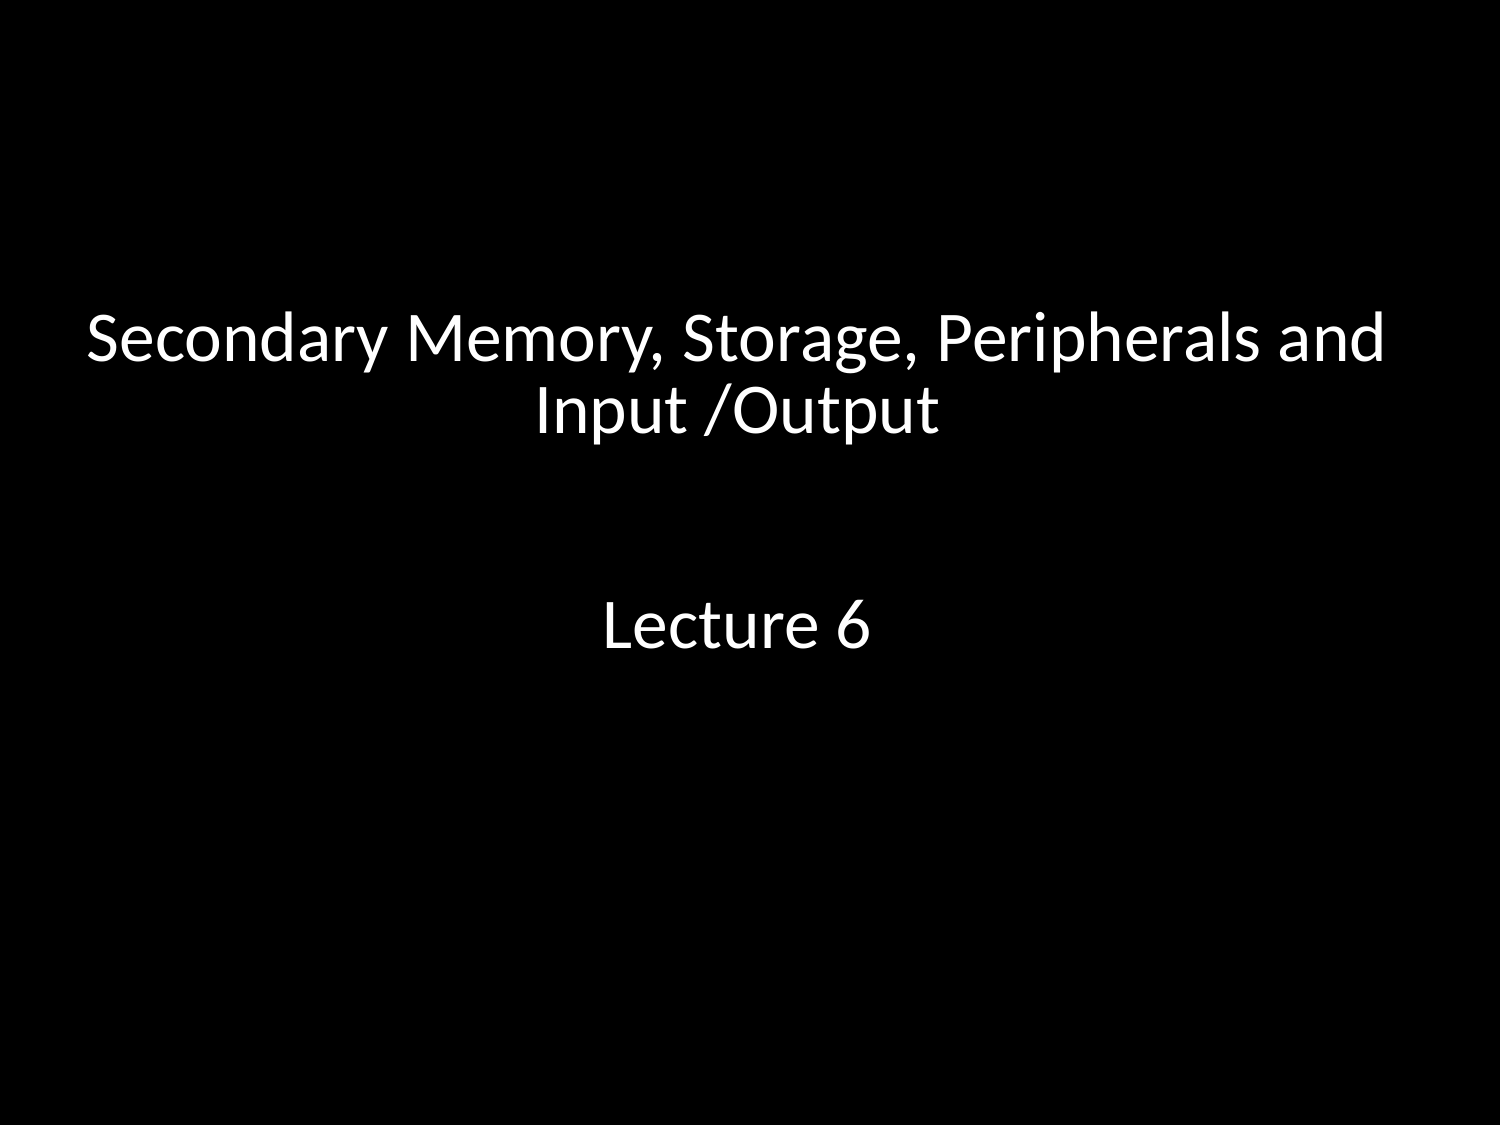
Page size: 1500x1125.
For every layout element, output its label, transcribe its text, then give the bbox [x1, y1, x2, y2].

title Secondary Memory, Storage, Peripherals and Input /Output Lecture 6 [62, 299, 1413, 675]
